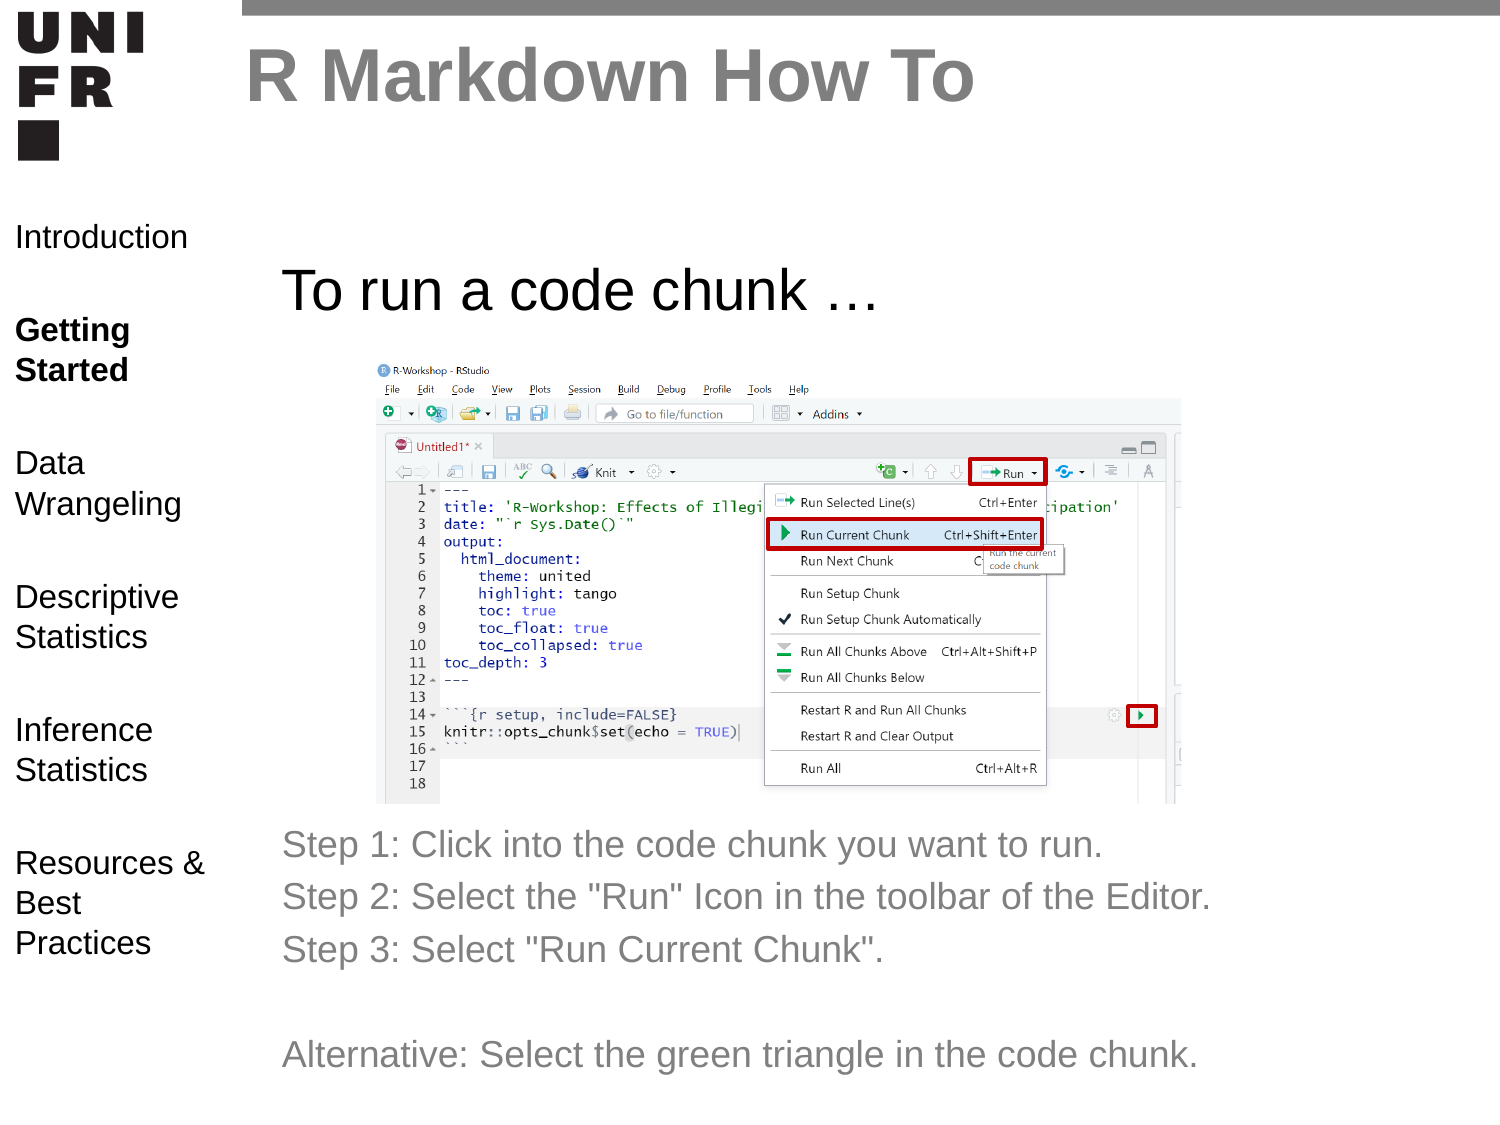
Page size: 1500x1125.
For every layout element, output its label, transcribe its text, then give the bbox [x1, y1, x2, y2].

text_box To run a code chunk … Step 1: Click into the code chunk you want to run. Step 2: Select the "Run" Icon in the toolbar of the Editor. Step 3: Select "Run Current Chunk". Alternative: Select the green triangle in the code chunk. [267, 244, 1500, 1084]
title R Markdown How To [230, 19, 1500, 173]
list Introduction Getting Started Data Wrangeling Descriptive Statistics Inference Statistics Resources & Best Practices [0, 208, 231, 1047]
picture [375, 361, 1182, 805]
picture [17, 11, 144, 161]
